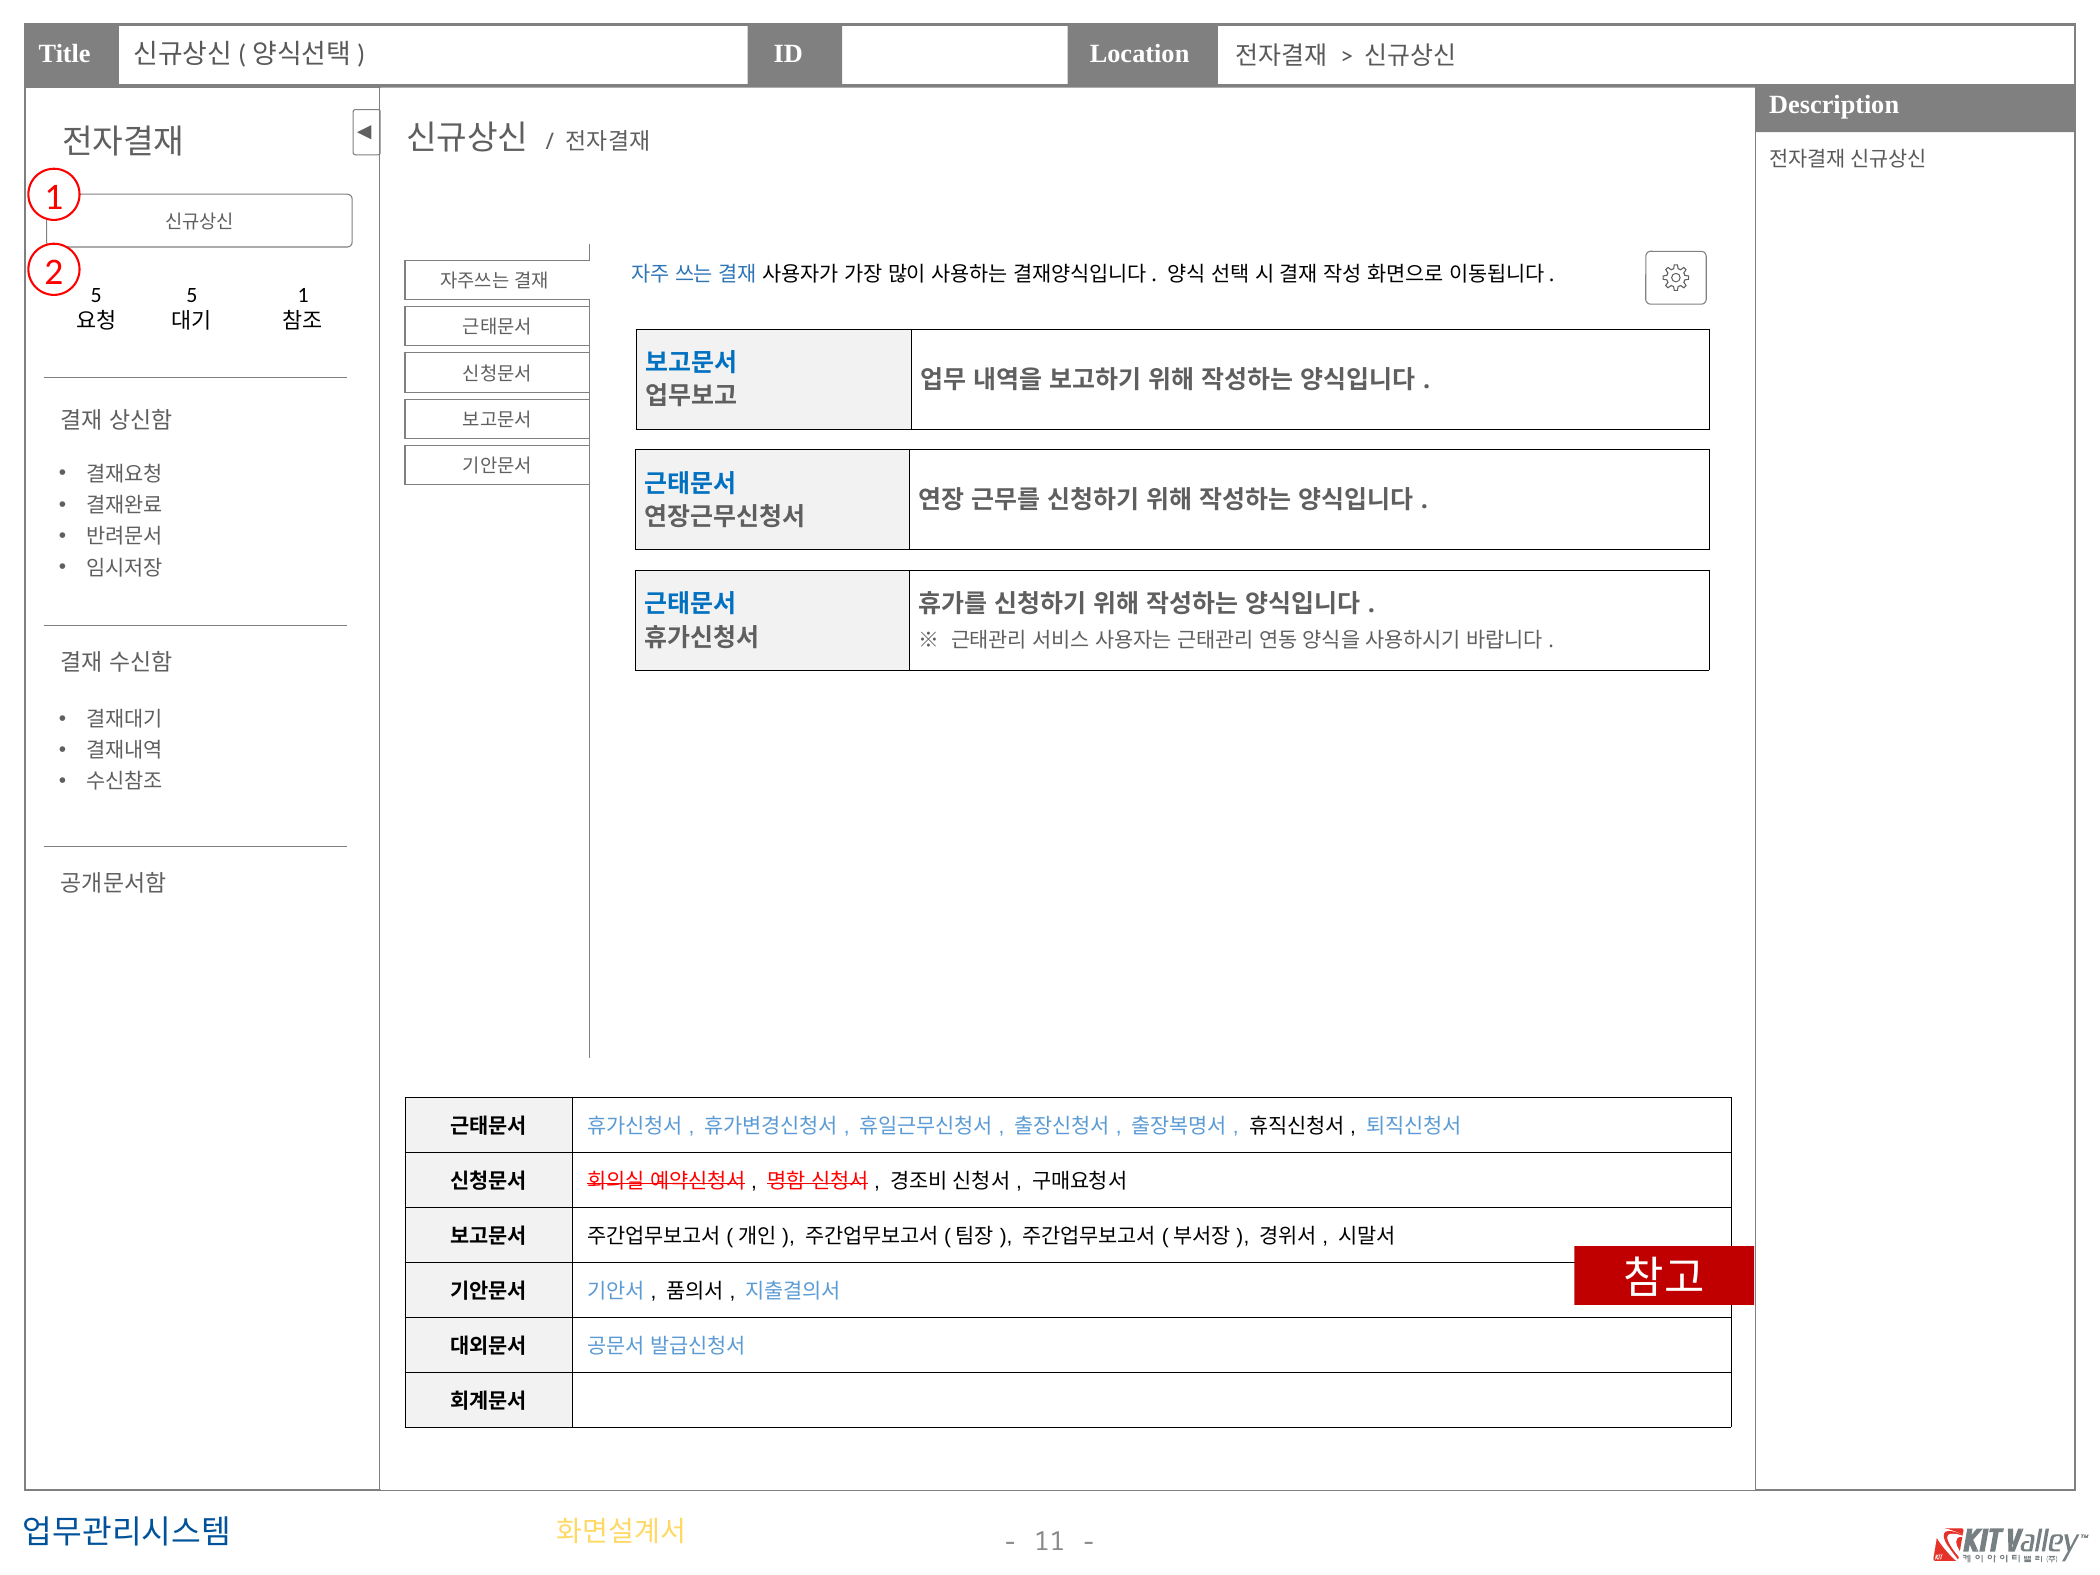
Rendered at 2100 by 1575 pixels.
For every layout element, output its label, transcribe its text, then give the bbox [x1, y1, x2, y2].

text_box 결재대기 결재내역 수신참조 [43, 691, 328, 801]
text_box 결재요청 결재완료 반려문서 임시저장 [43, 446, 328, 587]
table_cell [573, 1373, 1731, 1427]
text_box 5 대기 [142, 273, 242, 341]
table_cell 주간업무보고서(개인), 주간업무보고서(팀장), 주간업무보고서(부서장), 경위서, 시말서 [573, 1208, 1731, 1262]
table_header 휴가를 신청하기 위해 작성하는 양식입니다. ※ 근태관리 서비스 사용자는 근태관리 연동 양식을 사용하시기 바랍니다. [910, 571, 1709, 670]
table_header 근태문서 연장근무신청서 [636, 450, 909, 549]
text_box 공개문서함 [48, 862, 180, 903]
text_box 1 참조 [253, 273, 353, 341]
text_box 2 [27, 242, 81, 296]
list 신규상신(양식선택) [118, 24, 745, 86]
table_cell 보고문서 [406, 1208, 572, 1262]
table_header 보고문서 업무보고 [637, 330, 911, 429]
text_box 결재 상신함 [48, 399, 186, 440]
table_header 휴가신청서, 휴가변경신청서, 휴일근무신청서, 출장신청서, 출장복명서, 휴직신청서, 퇴직신청서 [573, 1098, 1731, 1152]
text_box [404, 244, 590, 1058]
text_box 자주 쓰는 결재 사용자가 가장 많이 사용하는 결재양식입니다. 양식 선택 시 결재 작성 화면으로 이동됩니다. [616, 253, 1645, 294]
table_header 연장 근무를 신청하기 위해 작성하는 양식입니다. [910, 450, 1709, 549]
table_cell 회계문서 [406, 1373, 572, 1427]
list 전자결재 > 신규상신 [1220, 31, 2075, 82]
list 전자결재 신규상신 [1754, 132, 2075, 1491]
table_header 근태문서 휴가신청서 [636, 571, 909, 670]
text_box 참고 [1573, 1245, 1755, 1306]
table_cell 공문서 발급신청서 [573, 1318, 1731, 1372]
text_box 결재 수신함 [48, 641, 186, 681]
table_cell 신청문서 [406, 1153, 572, 1207]
table_cell 회의실 예약신청서, 명함 신청서, 경조비 신청서, 구매요청서 [573, 1153, 1731, 1207]
text_box 전자결재 [50, 114, 197, 167]
text_box 신규상신 [45, 193, 354, 249]
table_header 업무 내역을 보고하기 위해 작성하는 양식입니다. [912, 330, 1709, 429]
text_box 신규상신 / 전자결재 [394, 110, 663, 163]
text_box 5 요청 [46, 273, 142, 341]
table_cell 기안문서 [406, 1263, 572, 1317]
table_header 근태문서 [406, 1098, 572, 1152]
table_cell 대외문서 [406, 1318, 572, 1372]
text_box 1 [27, 167, 81, 221]
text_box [1645, 251, 1707, 305]
table_cell 기안서, 품의서, 지출결의서 [573, 1263, 1731, 1317]
